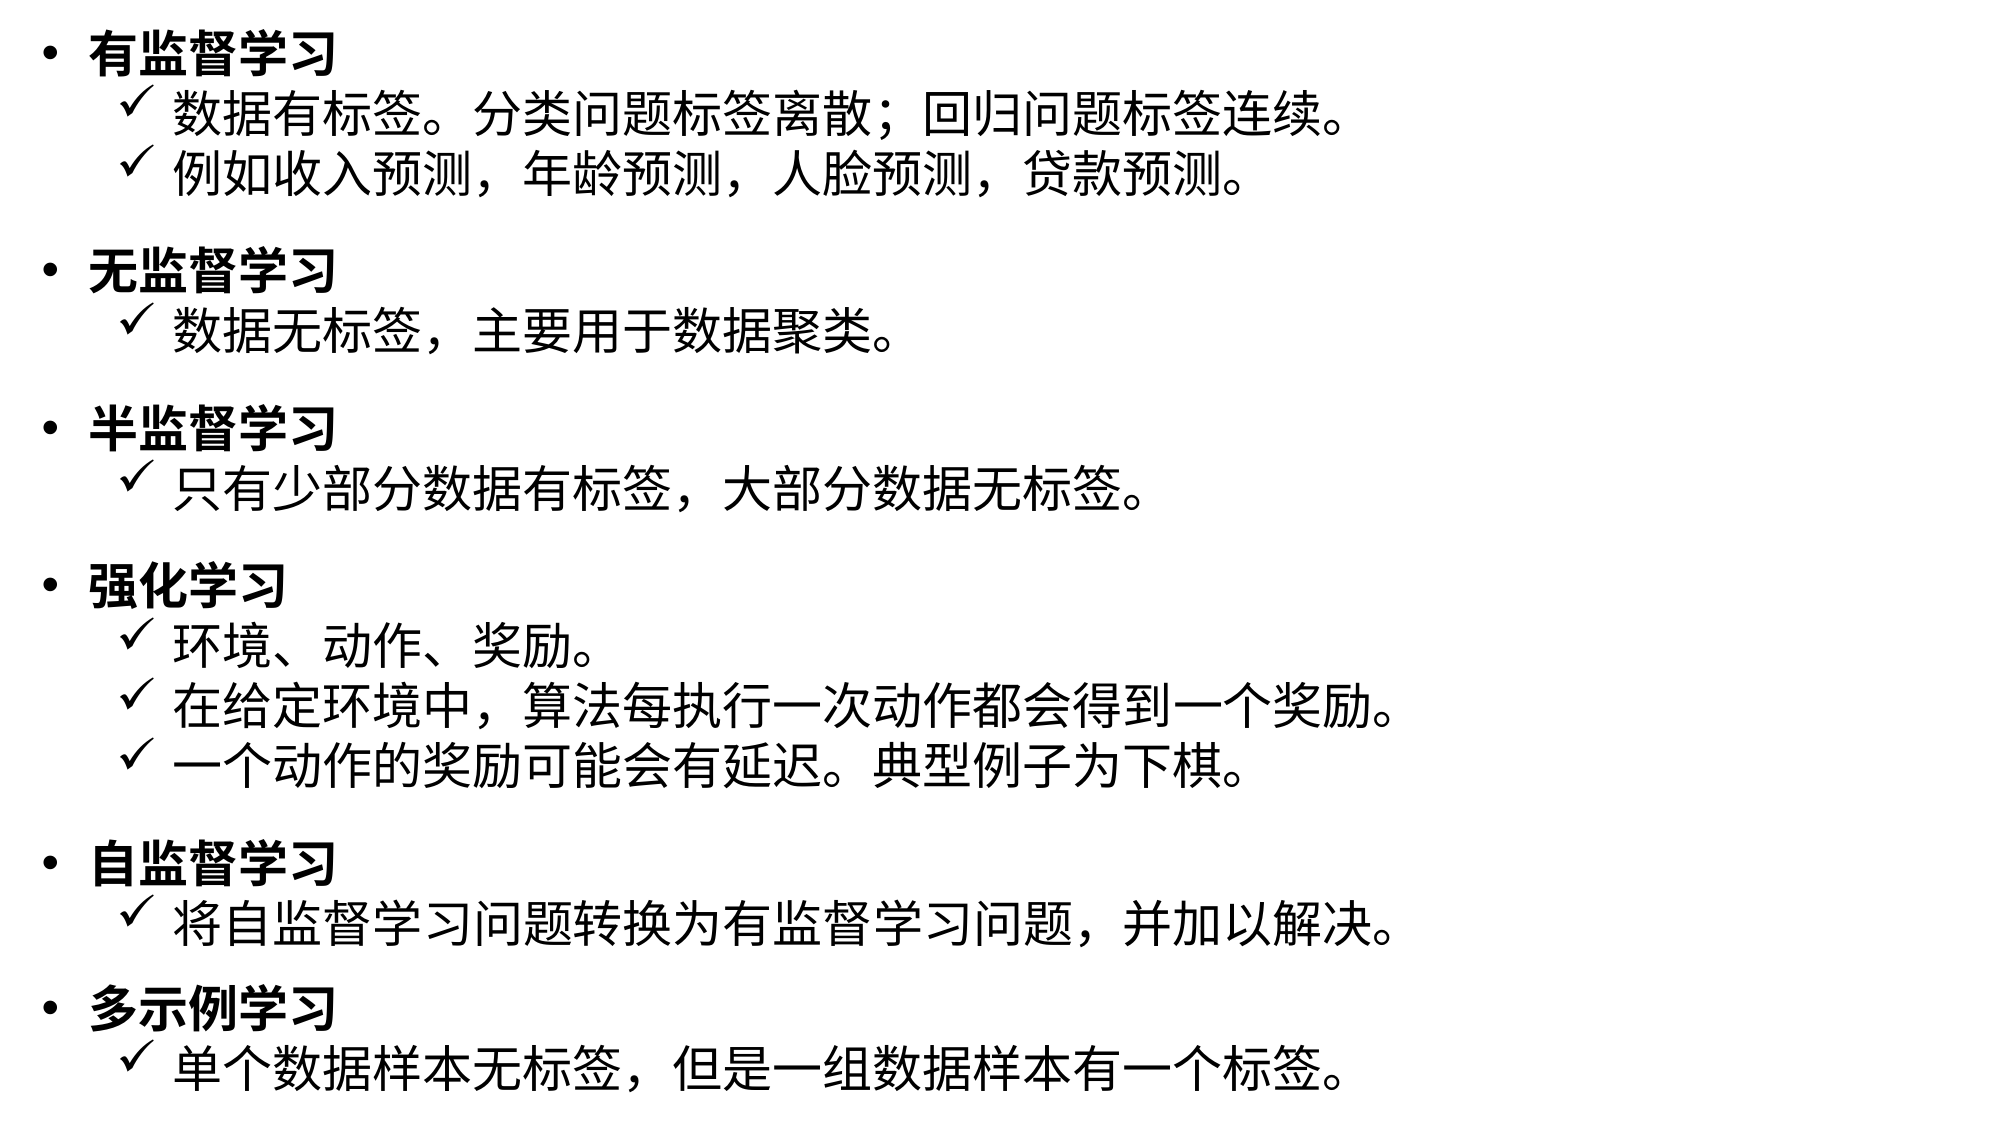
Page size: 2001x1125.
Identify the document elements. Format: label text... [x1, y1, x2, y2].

text_box 有监督学习 数据有标签。分类问题标签离散；回归问题标签连续。 例如收入预测，年龄预测，人脸预测，贷款预测。 无监督学习 数据无标签，主要用于数据聚类。 半监督学习 只有少部分数据有标签，大部分数据无标签。 强化学习 环境、动作、奖励。 在给定环境中，算法每执行一次动作都会得到一个奖励。 一个动作的奖励可能会有延迟。典型例子为下棋。 自监督学习 将自监督学习问题转换为有监督学习问题，并加以解决。 多示例学习 单个数据样本无标签，但是一组数据样本有一个标签。 [26, 14, 2000, 1105]
